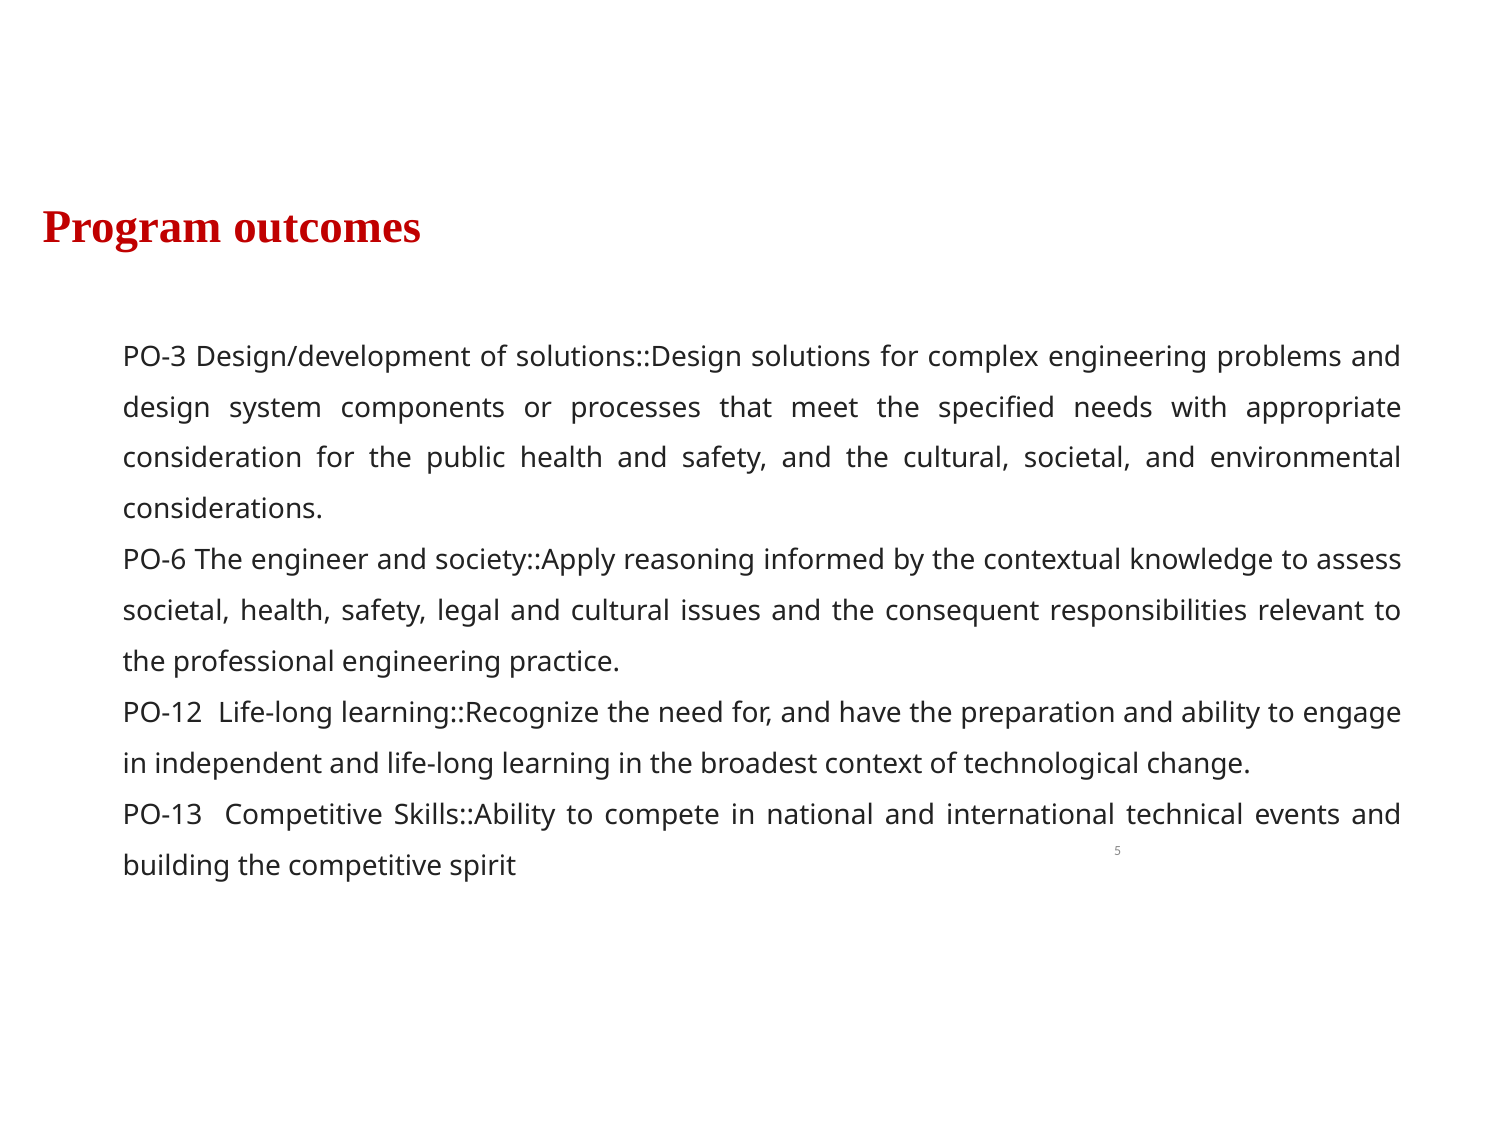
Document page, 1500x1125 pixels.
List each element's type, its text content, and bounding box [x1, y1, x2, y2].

text_box PO-3 Design/development of solutions::Design solutions for complex engineering problems and design system components or processes that meet the specified needs with appropriate consideration for the public health and safety, and the cultural, societal, and environmental considerations. PO-6 The engineer and society::Apply reasoning informed by the contextual knowledge to assess societal, health, safety, legal and cultural issues and the consequent responsibilities relevant to the professional engineering practice. PO-12 Life-long learning::Recognize the need for, and have the preparation and ability to engage in independent and life-long learning in the broadest context of technological change. PO-13 Competitive Skills::Ability to compete in national and international technical events and building the competitive spirit [114, 316, 1412, 895]
text_box Program outcomes [0, 174, 514, 252]
